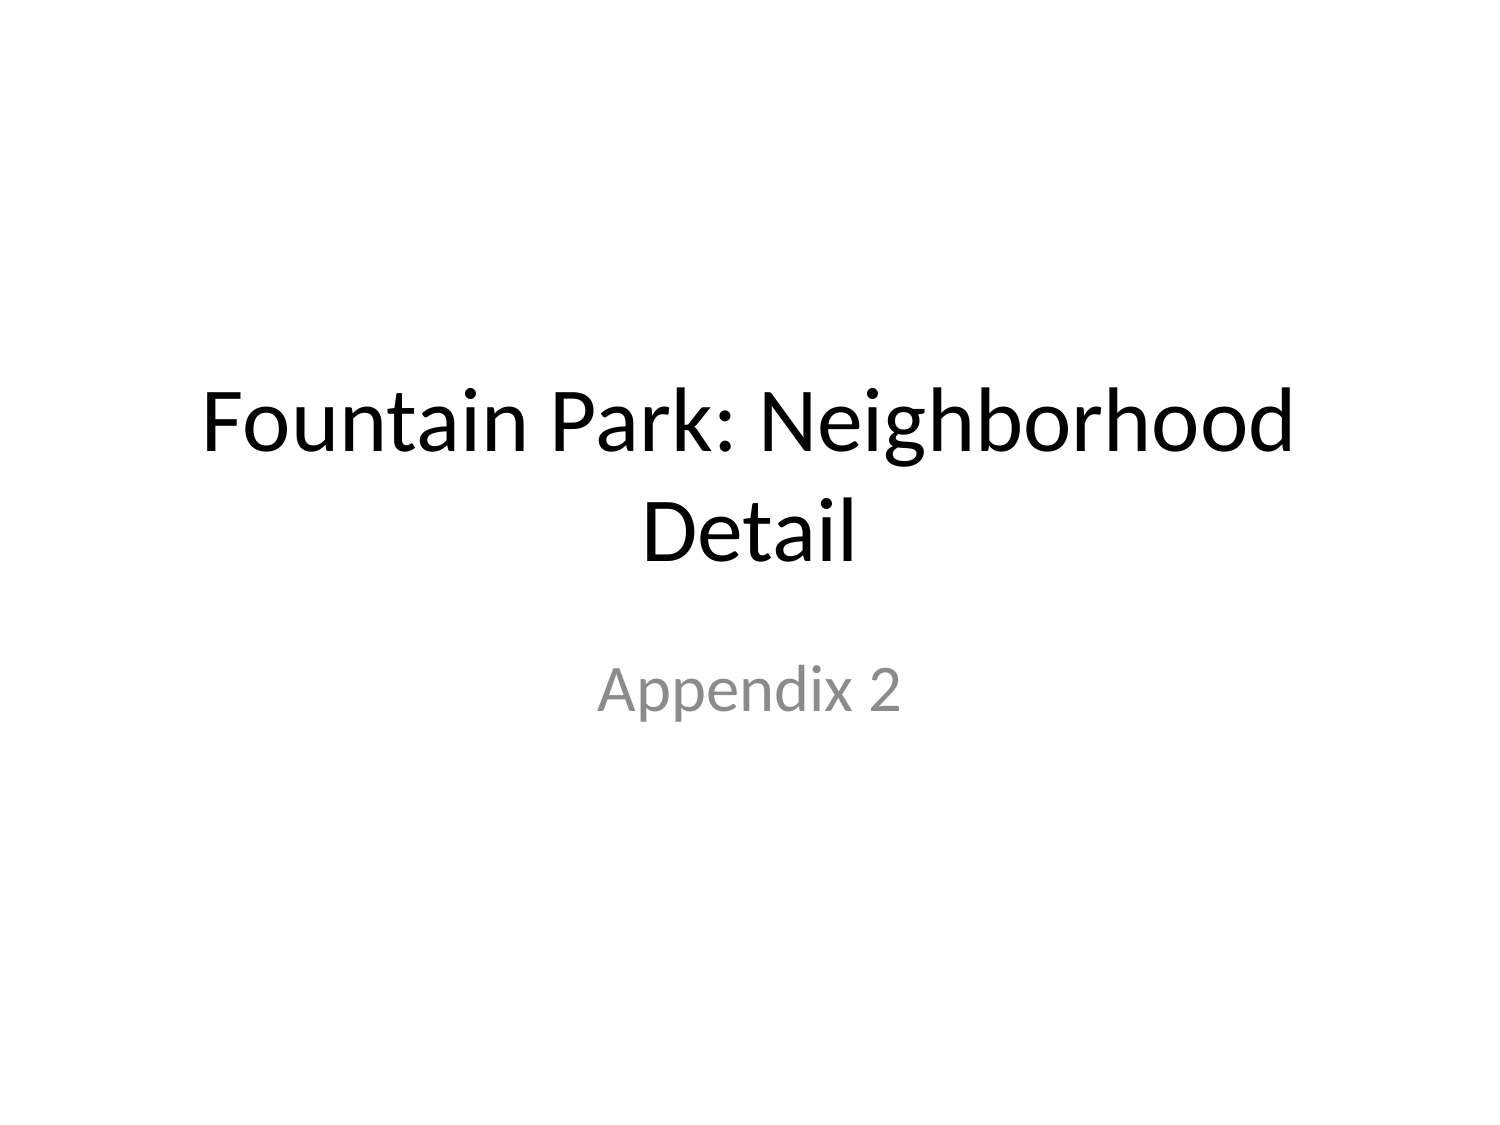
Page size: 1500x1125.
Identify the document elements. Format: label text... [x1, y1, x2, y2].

subtitle Appendix 2 [225, 637, 1275, 925]
title Fountain Park: Neighborhood Detail [112, 349, 1388, 591]
